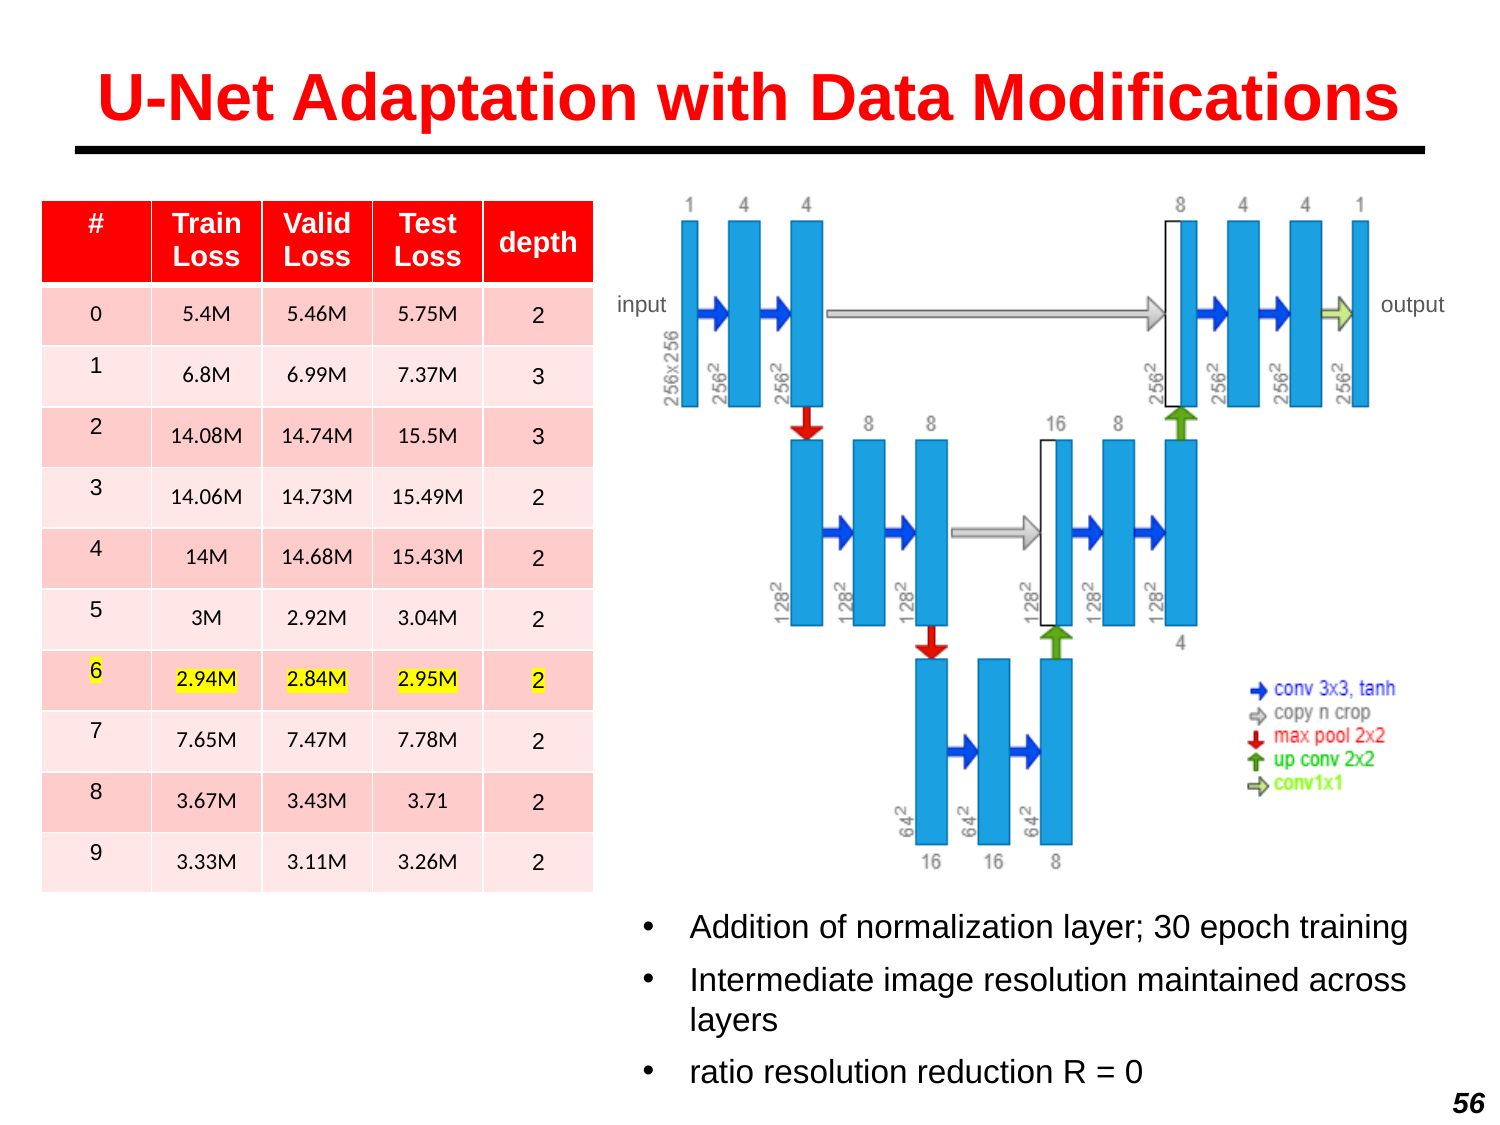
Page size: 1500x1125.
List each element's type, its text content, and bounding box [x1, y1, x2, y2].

table_cell 5.46M [263, 288, 372, 345]
table_cell 6 [42, 651, 151, 710]
table_header Valid Loss [263, 201, 372, 282]
table_cell 1 [42, 347, 151, 406]
table_cell 5 [42, 590, 151, 649]
table_cell 7.78M [373, 712, 482, 771]
table_cell 3.43M [263, 773, 372, 832]
table_cell 3.71 [373, 773, 482, 832]
table_cell 2 [42, 408, 151, 467]
table_cell 6.8M [152, 347, 261, 406]
table_cell 14.08M [152, 408, 261, 467]
table_header Train Loss [152, 201, 261, 282]
table_cell 14M [152, 529, 261, 588]
table_cell 3 [484, 347, 587, 406]
table_cell 5.75M [373, 288, 482, 345]
table_cell 2.95M [373, 651, 482, 710]
table_cell 2 [484, 288, 587, 345]
table_cell 8 [42, 773, 151, 832]
table_cell 2 [484, 833, 593, 892]
text_box Addition of normalization layer; 30 epoch training Intermediate image resolution maintained across layers ratio resolution reduction R = 0 [627, 898, 1441, 1098]
table_cell 0 [42, 288, 151, 345]
table_cell 7.47M [263, 712, 372, 771]
table_cell 14.73M [263, 468, 372, 527]
table_cell 2 [484, 773, 587, 832]
table_cell 3M [152, 590, 261, 649]
table_cell 9 [42, 833, 151, 892]
title U-Net Adaptation with Data Modifications [37, 0, 1463, 188]
table_cell 7.65M [152, 712, 261, 771]
table_cell 2.94M [152, 651, 261, 710]
table_cell 15.5M [373, 408, 482, 467]
table_cell 3 [42, 468, 151, 527]
table_cell 3.33M [152, 833, 261, 892]
table_cell 2 [484, 529, 587, 588]
table_cell 2 [484, 590, 587, 649]
table_cell 2 [484, 651, 587, 710]
table_header Test Loss [373, 201, 482, 282]
table_cell 4 [42, 529, 151, 588]
table_cell 15.49M [373, 468, 482, 527]
table_header depth [484, 201, 587, 282]
table_cell 2.84M [263, 651, 372, 710]
table_cell 6.99M [263, 347, 372, 406]
table_header # [42, 201, 151, 282]
table_cell 3.11M [263, 833, 372, 892]
table_cell 5.4M [152, 288, 261, 345]
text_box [592, 187, 1463, 881]
table_cell 14.06M [152, 468, 261, 527]
table_cell 7.37M [373, 347, 482, 406]
table_cell 3.04M [373, 590, 482, 649]
table_cell 2.92M [263, 590, 372, 649]
table_cell 7 [42, 712, 151, 771]
table_cell 2 [484, 468, 587, 527]
table_cell 3.67M [152, 773, 261, 832]
table_cell 3.26M [373, 833, 482, 892]
table_cell 15.43M [373, 529, 482, 588]
table_cell 2 [484, 712, 587, 771]
table_cell 3 [484, 408, 587, 467]
table_cell 14.68M [263, 529, 372, 588]
table_cell 14.74M [263, 408, 372, 467]
